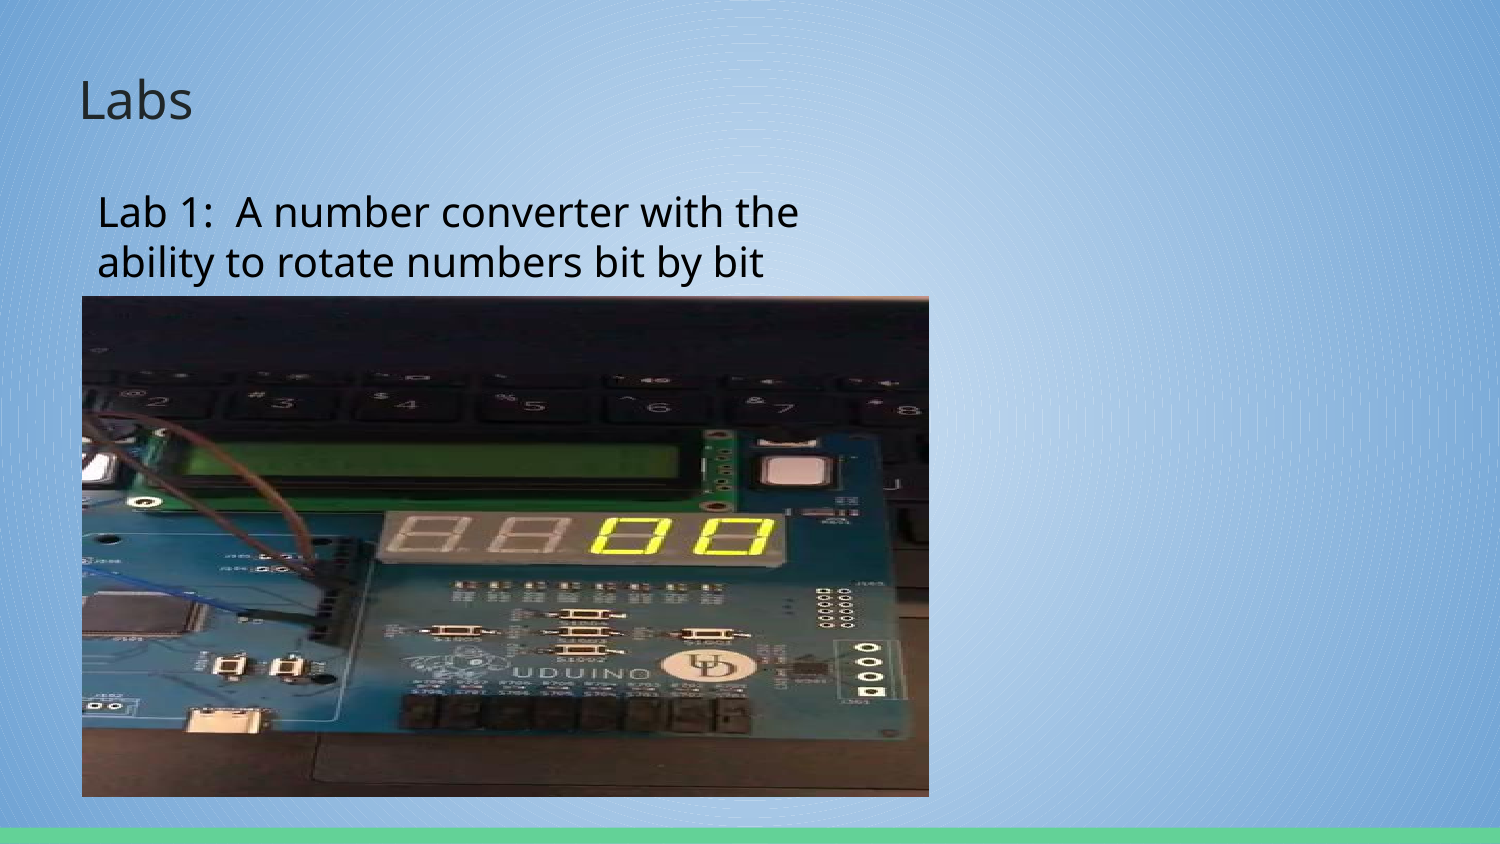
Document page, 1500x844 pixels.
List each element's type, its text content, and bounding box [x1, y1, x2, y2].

title Labs [63, 51, 1461, 146]
text_box Lab 1: A number converter with the ability to rotate numbers bit by bit [82, 170, 853, 294]
picture [81, 295, 929, 798]
